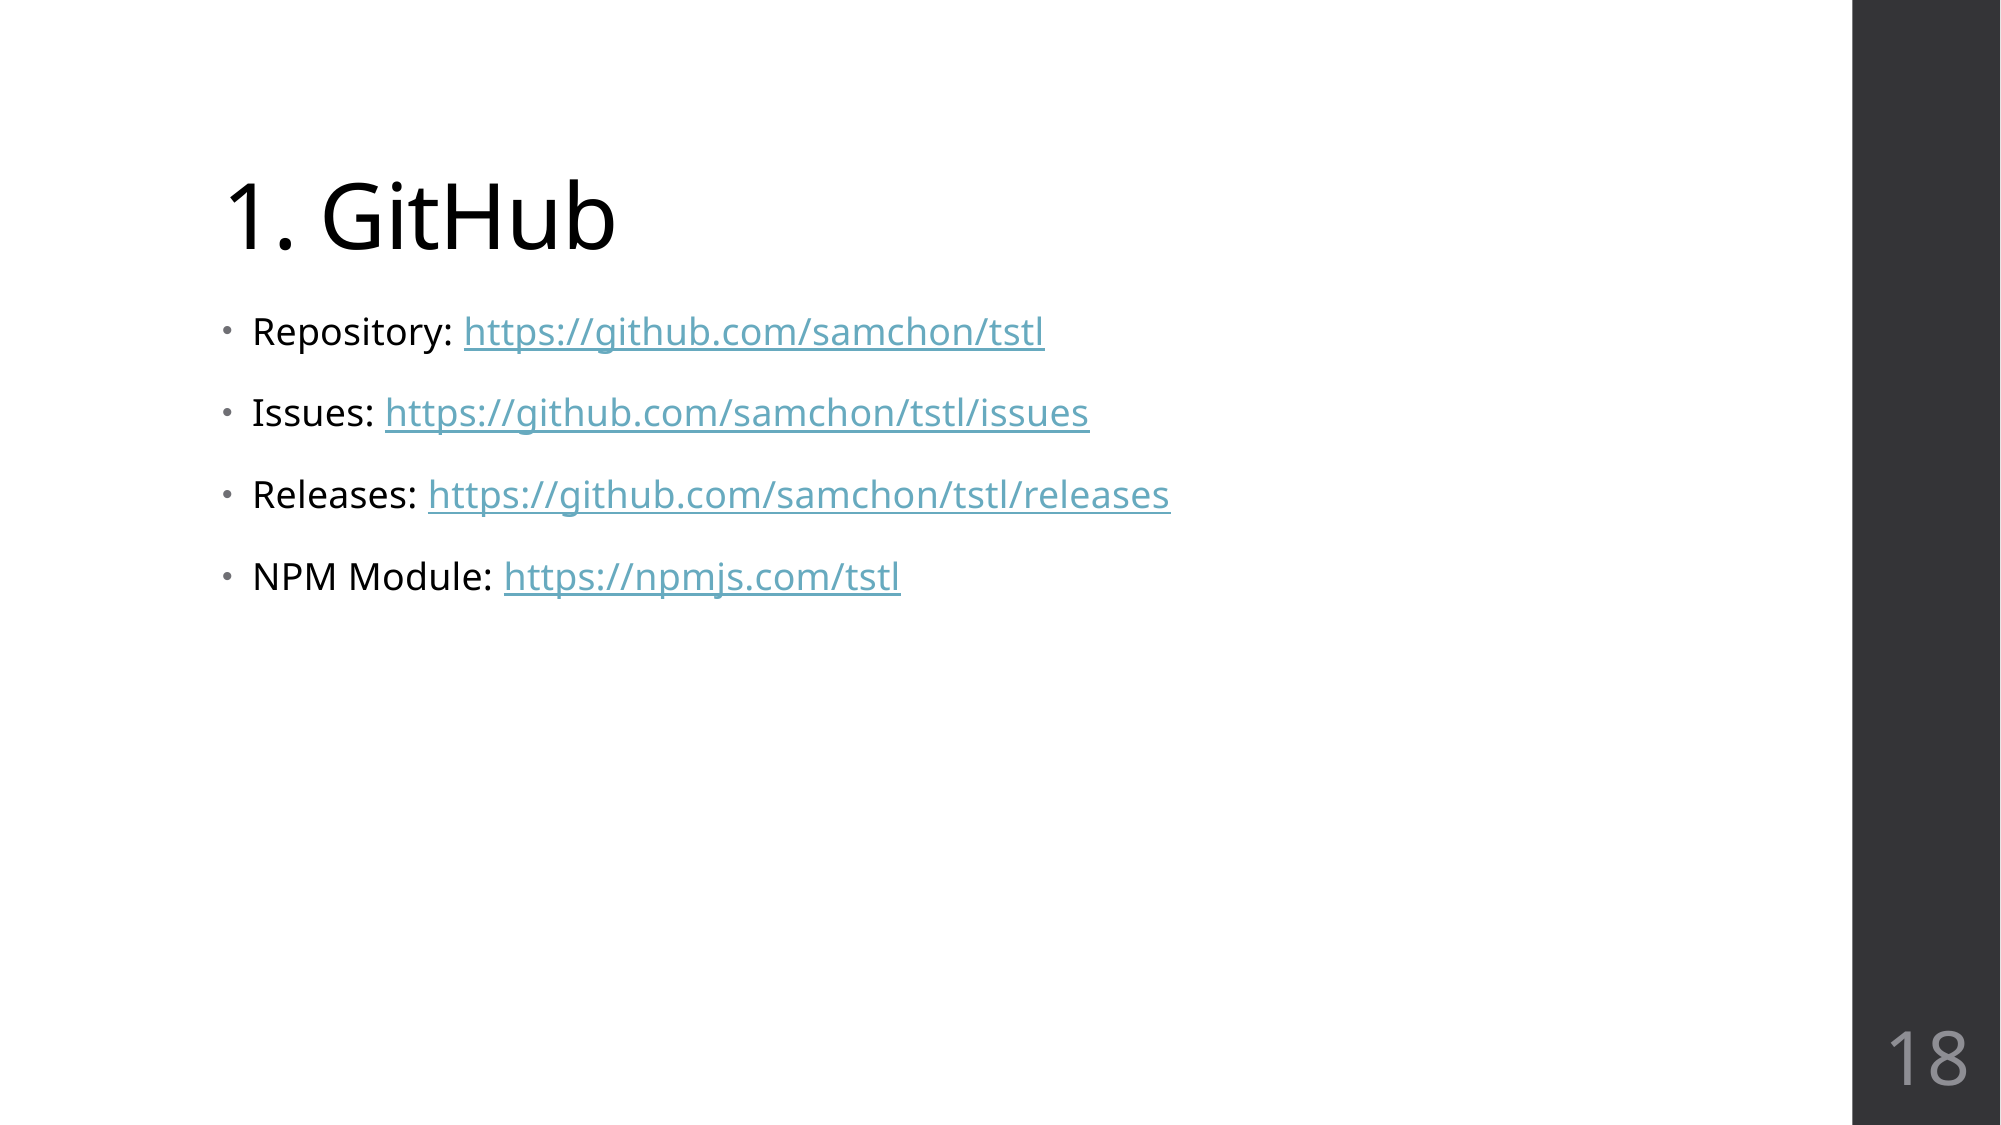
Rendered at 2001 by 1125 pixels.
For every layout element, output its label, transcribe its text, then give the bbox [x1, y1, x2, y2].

list Repository: https://github.com/samchon/tstl Issues: https://github.com/samchon/tstl/issues Releases: https://github.com/samchon/tstl/releases NPM Module: https://npmjs.com/tstl [206, 299, 1617, 1014]
title 1. GitHub [206, 60, 1797, 278]
slide_number 18 [1852, 1012, 2000, 1110]
